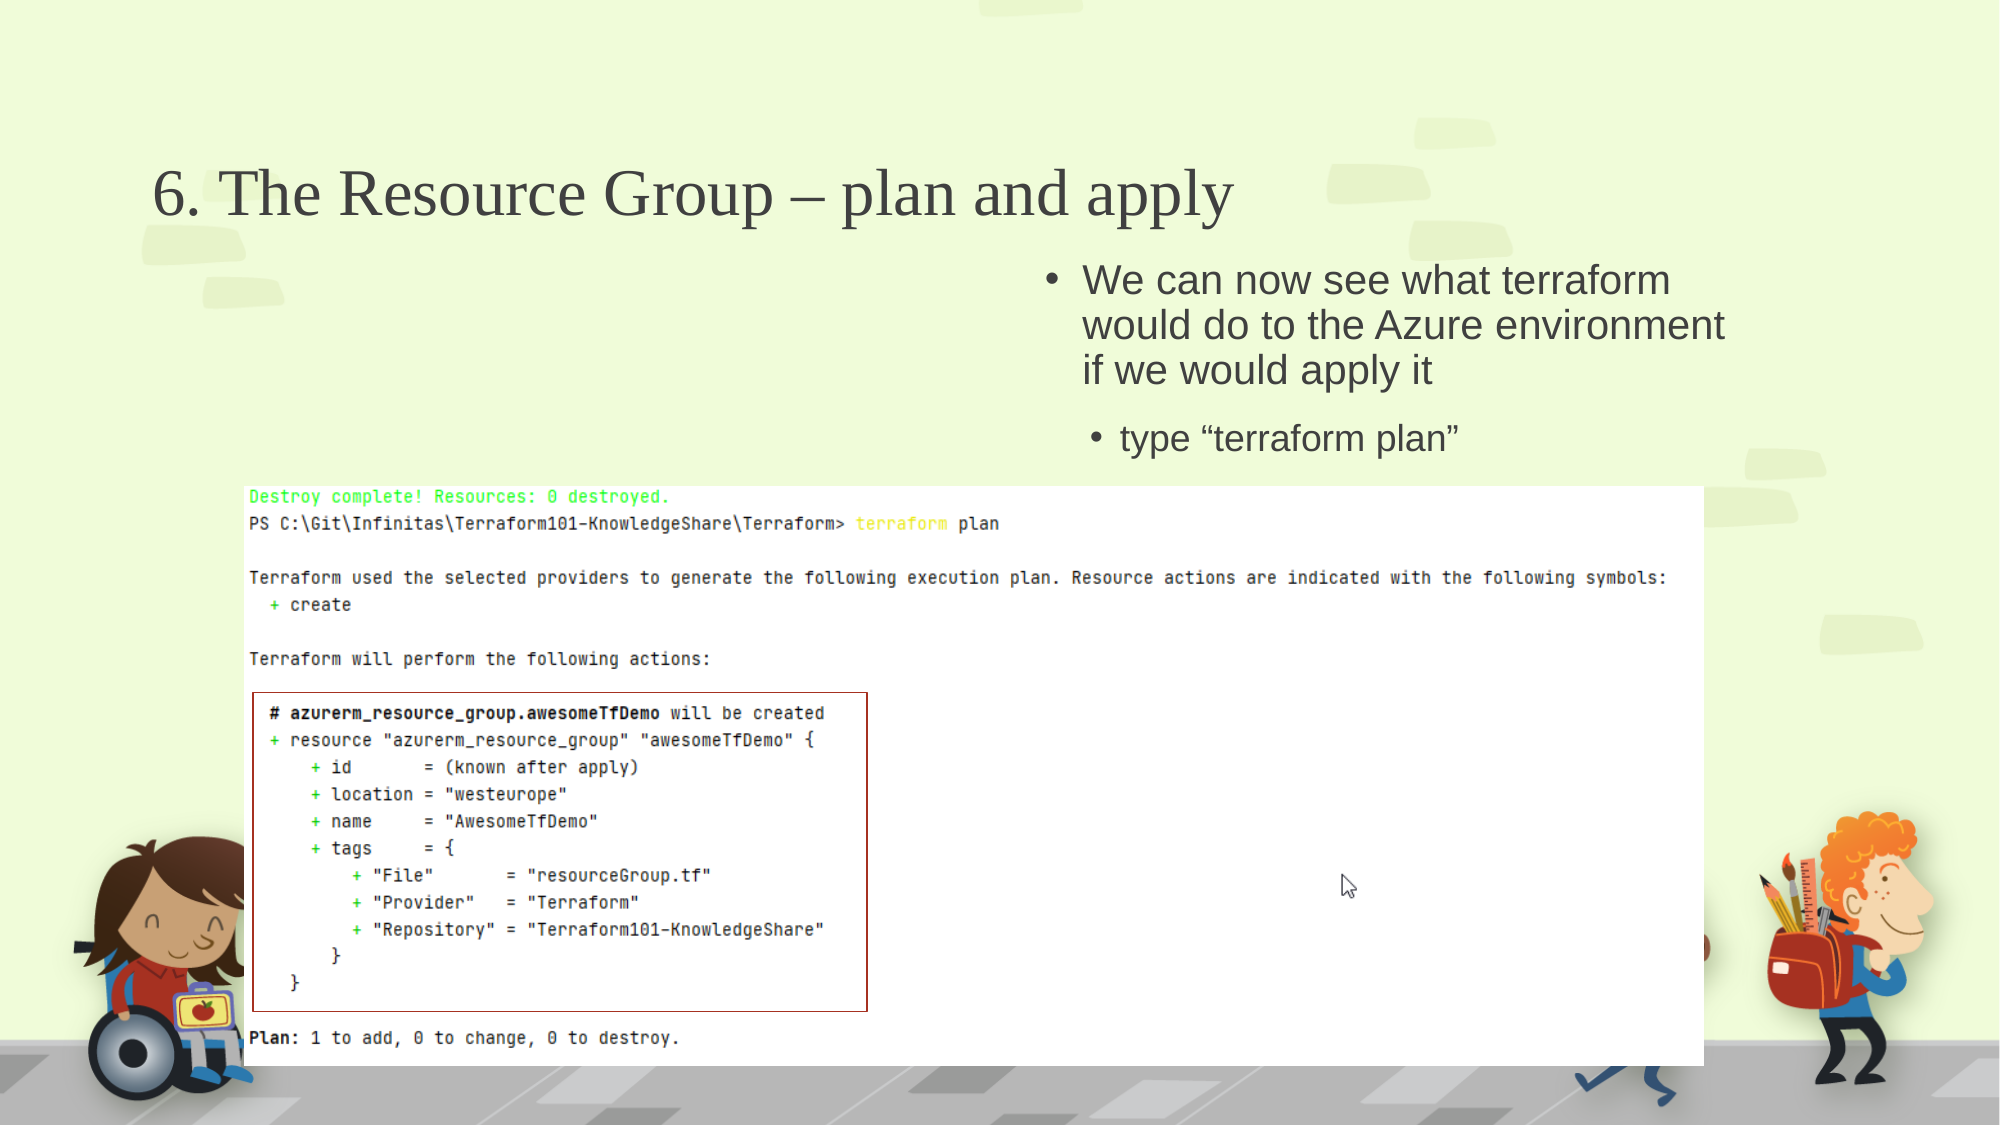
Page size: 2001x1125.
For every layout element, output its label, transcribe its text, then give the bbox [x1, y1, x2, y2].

title 6. The Resource Group – plan and apply [137, 59, 1750, 238]
picture [0, 0, 2000, 1125]
list We can now see what terraform would do to the Azure environment if we would apply it type “terraform plan” [1029, 250, 1750, 917]
